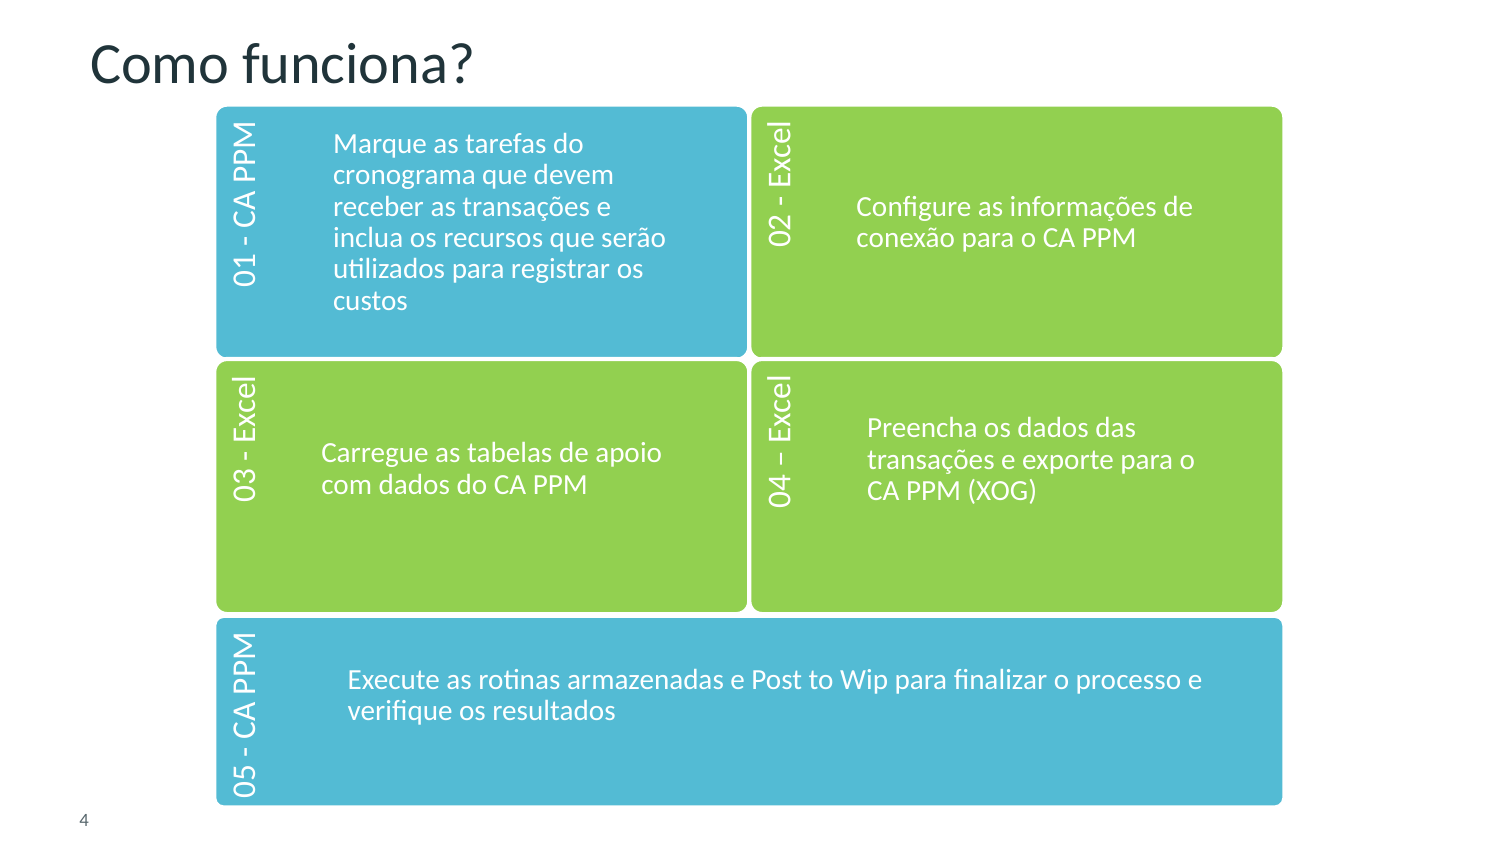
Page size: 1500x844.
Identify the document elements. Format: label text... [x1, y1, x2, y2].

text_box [213, 104, 746, 358]
title Como funciona? [75, 25, 1425, 105]
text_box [213, 615, 1285, 808]
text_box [856, 142, 1234, 357]
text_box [749, 104, 1285, 358]
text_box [320, 426, 699, 614]
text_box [332, 117, 699, 335]
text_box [213, 358, 747, 615]
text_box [347, 653, 1259, 804]
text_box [749, 358, 1285, 615]
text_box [866, 396, 1234, 594]
